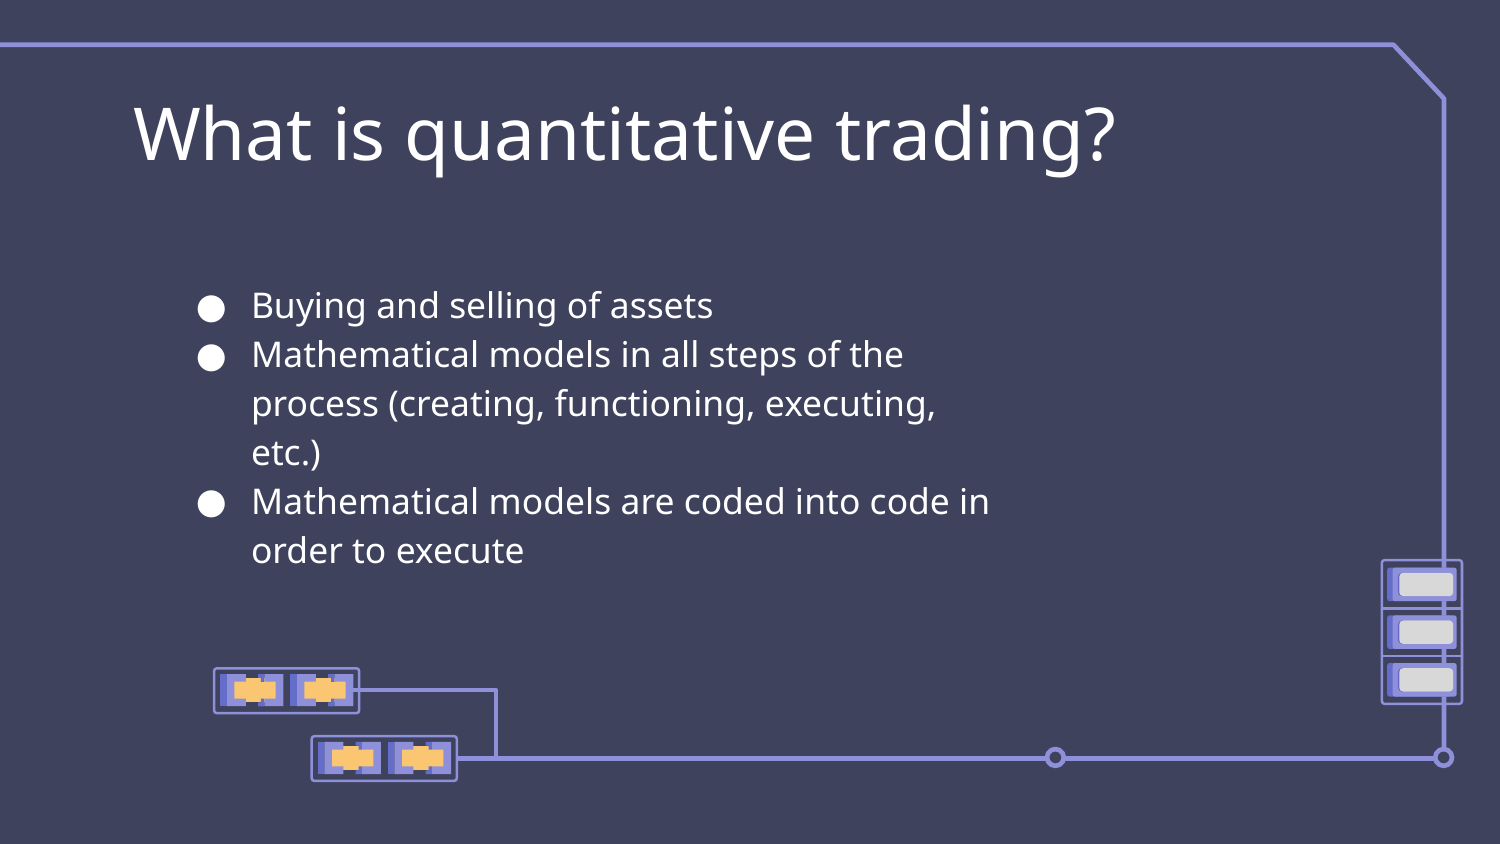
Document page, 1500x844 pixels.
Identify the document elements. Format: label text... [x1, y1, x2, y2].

title What is quantitative trading? [118, 72, 1382, 167]
subtitle Buying and selling of assets Mathematical models in all steps of the process (creating, functioning, executing, etc.) Mathematical models are coded into code in order to execute [160, 261, 1007, 675]
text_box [212, 666, 497, 759]
